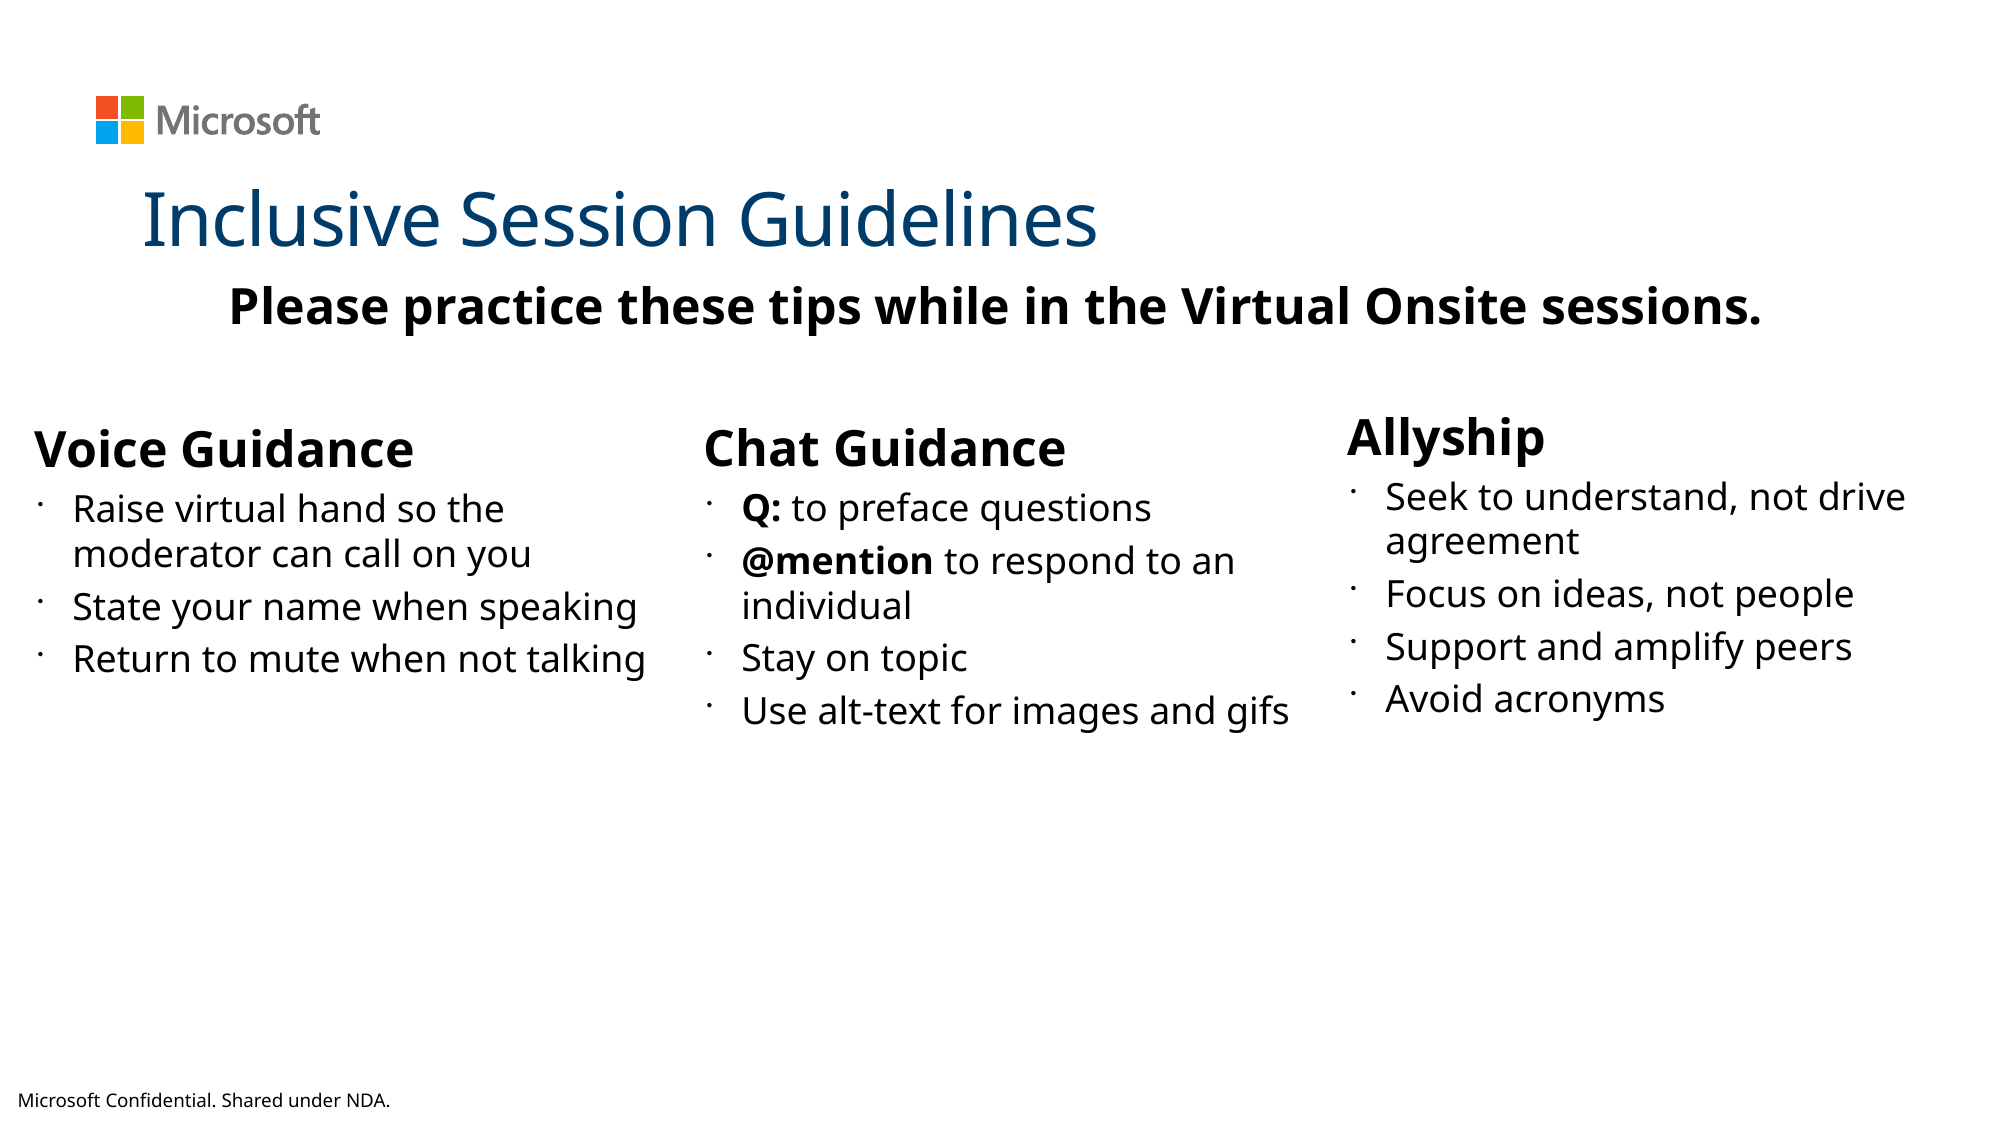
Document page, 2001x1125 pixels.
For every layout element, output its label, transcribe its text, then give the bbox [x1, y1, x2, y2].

text_box Please practice these tips while in the Virtual Onsite sessions. [228, 274, 1822, 335]
title Inclusive Session Guidelines [127, 164, 1359, 271]
text_box Voice Guidance Raise virtual hand so the moderator can call on you State your name when speaking Return to mute when not talking [19, 410, 681, 1006]
text_box Chat Guidance Q: to preface questions @mention to respond to an individual Stay on topic Use alt-text for images and gifs [688, 409, 1332, 968]
text_box Microsoft Confidential. Shared under NDA. [17, 1088, 520, 1112]
text_box Allyship Seek to understand, not drive agreement Focus on ideas, not people Support and amplify peers Avoid acronyms [1332, 397, 1994, 993]
